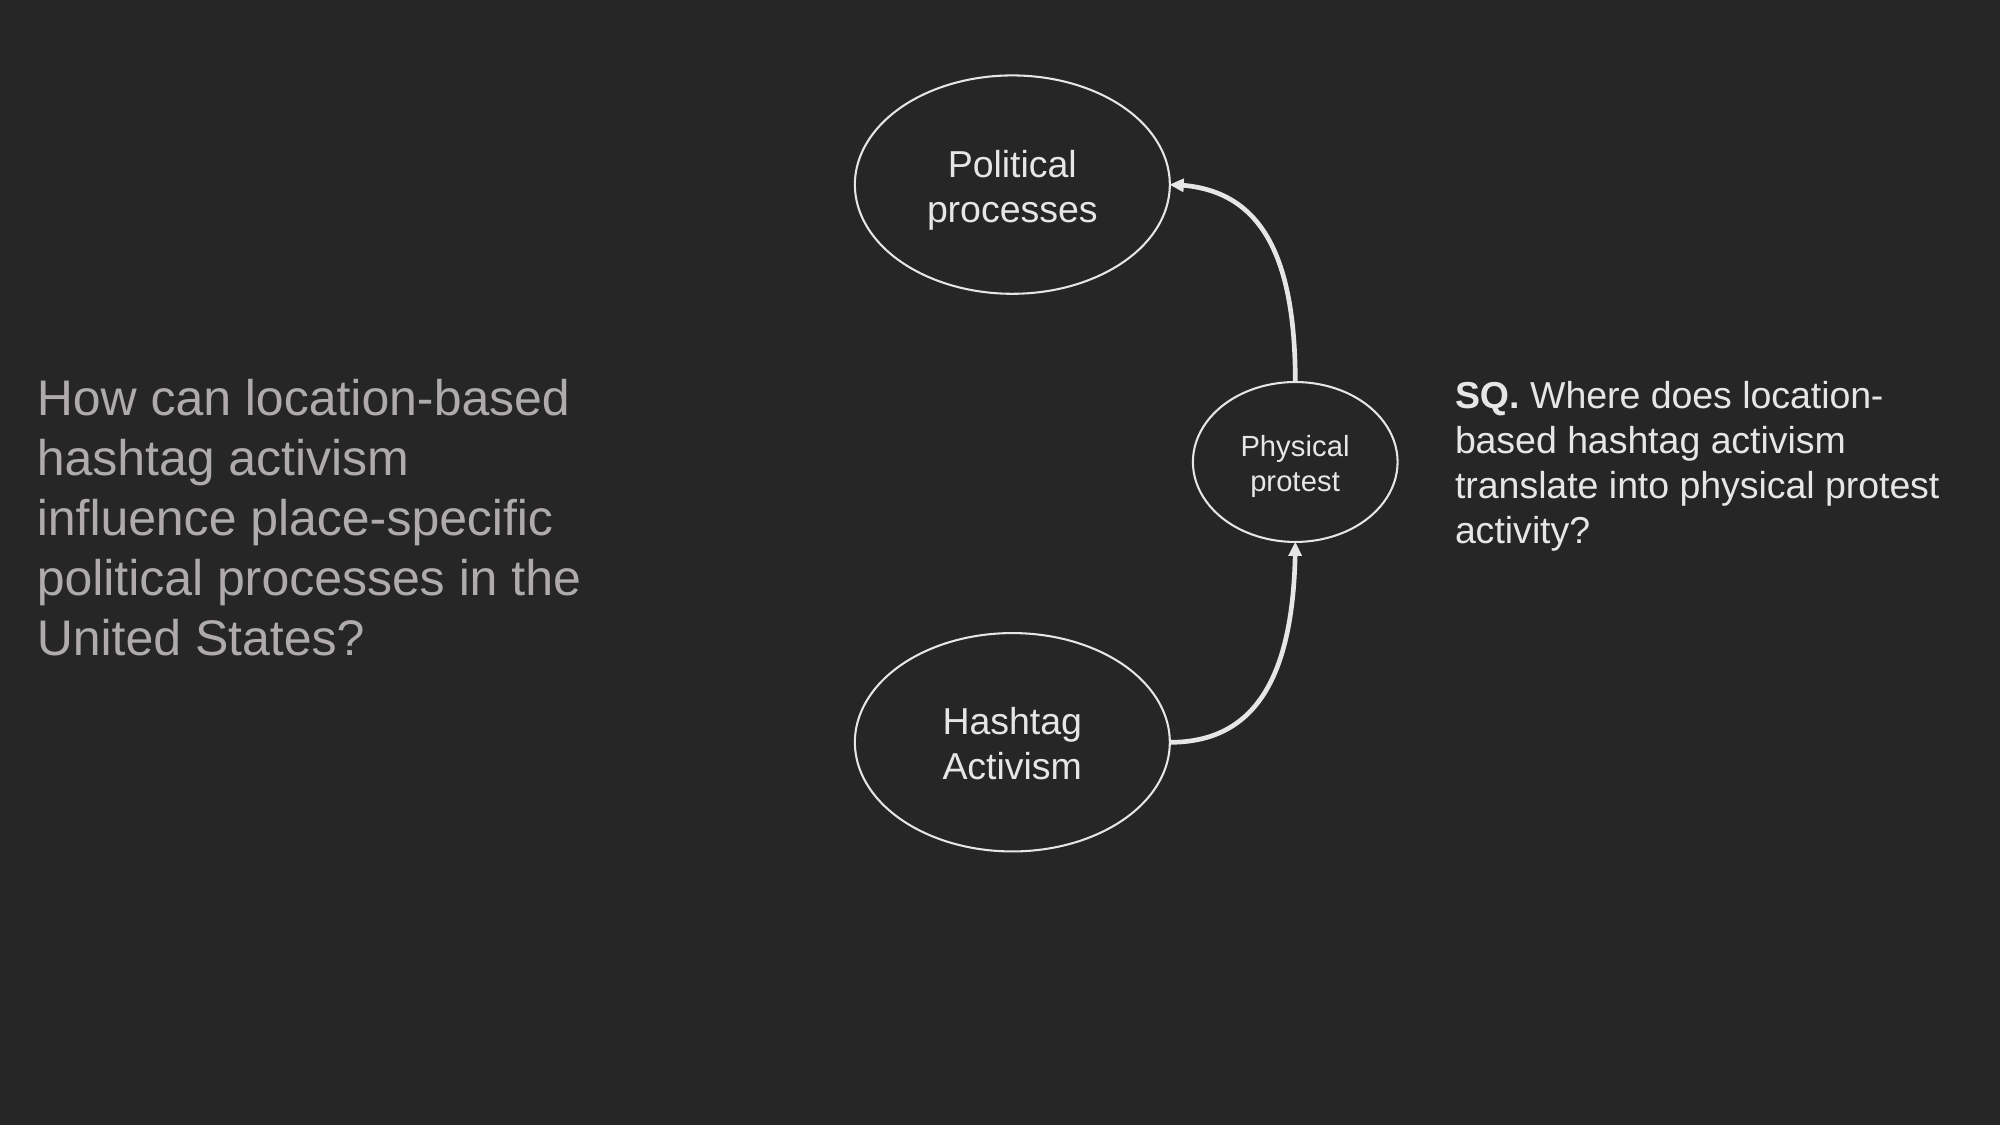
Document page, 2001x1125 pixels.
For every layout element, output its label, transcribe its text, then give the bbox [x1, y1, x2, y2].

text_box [1133, 220, 1332, 347]
text_box Hashtag Activism [853, 632, 1171, 853]
text_box Political processes [853, 74, 1171, 295]
text_box SQ. Where does location-based hashtag activism translate into physical protest activity? [1440, 363, 1983, 559]
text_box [1169, 542, 1296, 743]
text_box How can location-based hashtag activism influence place-specific political processes in the United States? [22, 358, 598, 674]
text_box Physical protest [1191, 381, 1399, 543]
